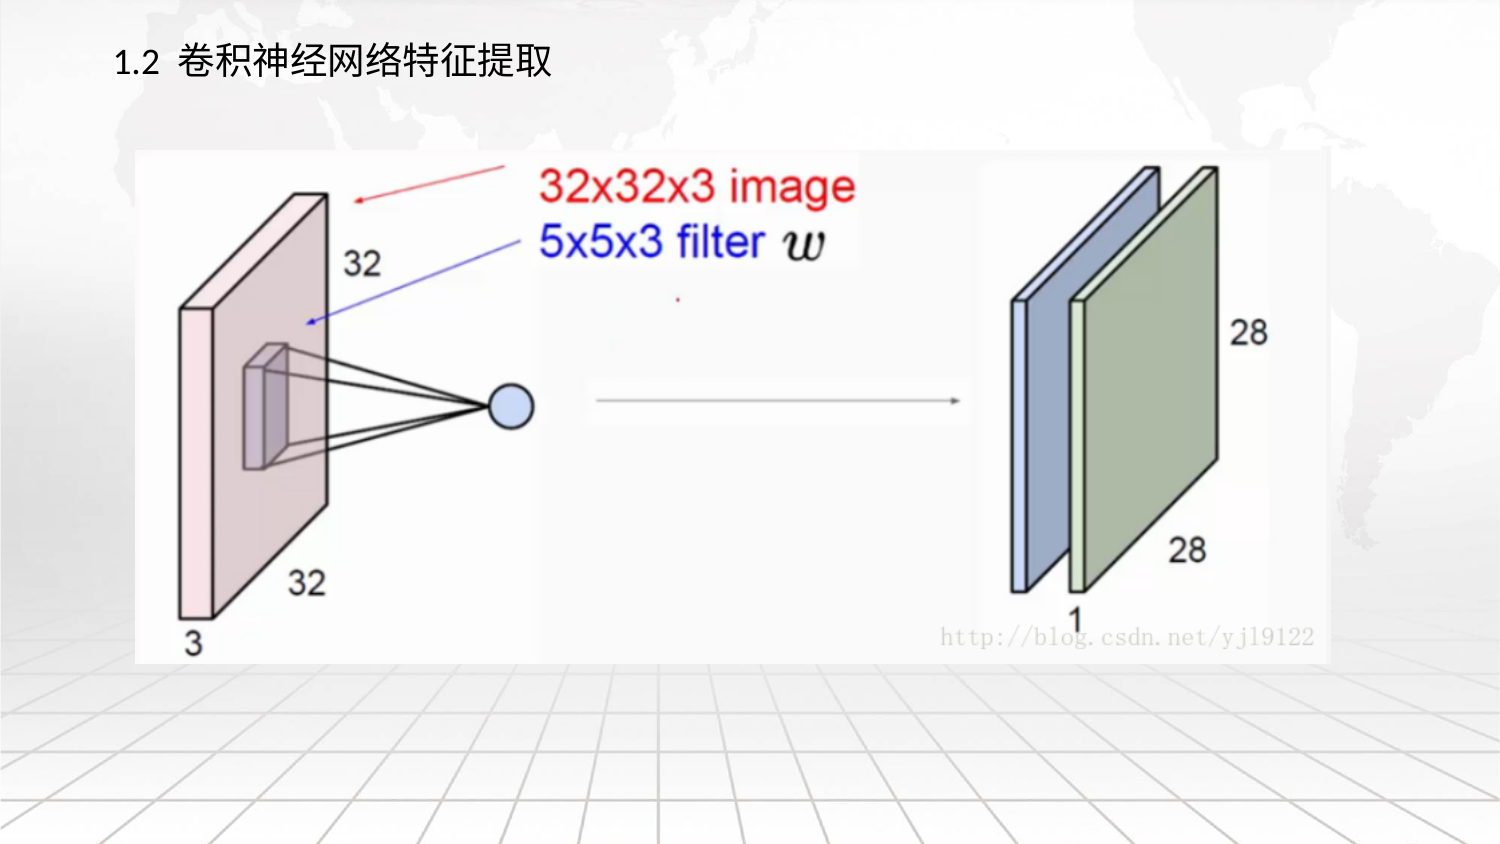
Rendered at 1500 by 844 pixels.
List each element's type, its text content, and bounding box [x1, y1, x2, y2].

text_box 1.2 卷积神经网络特征提取 [97, 30, 568, 90]
picture [0, 0, 1500, 844]
